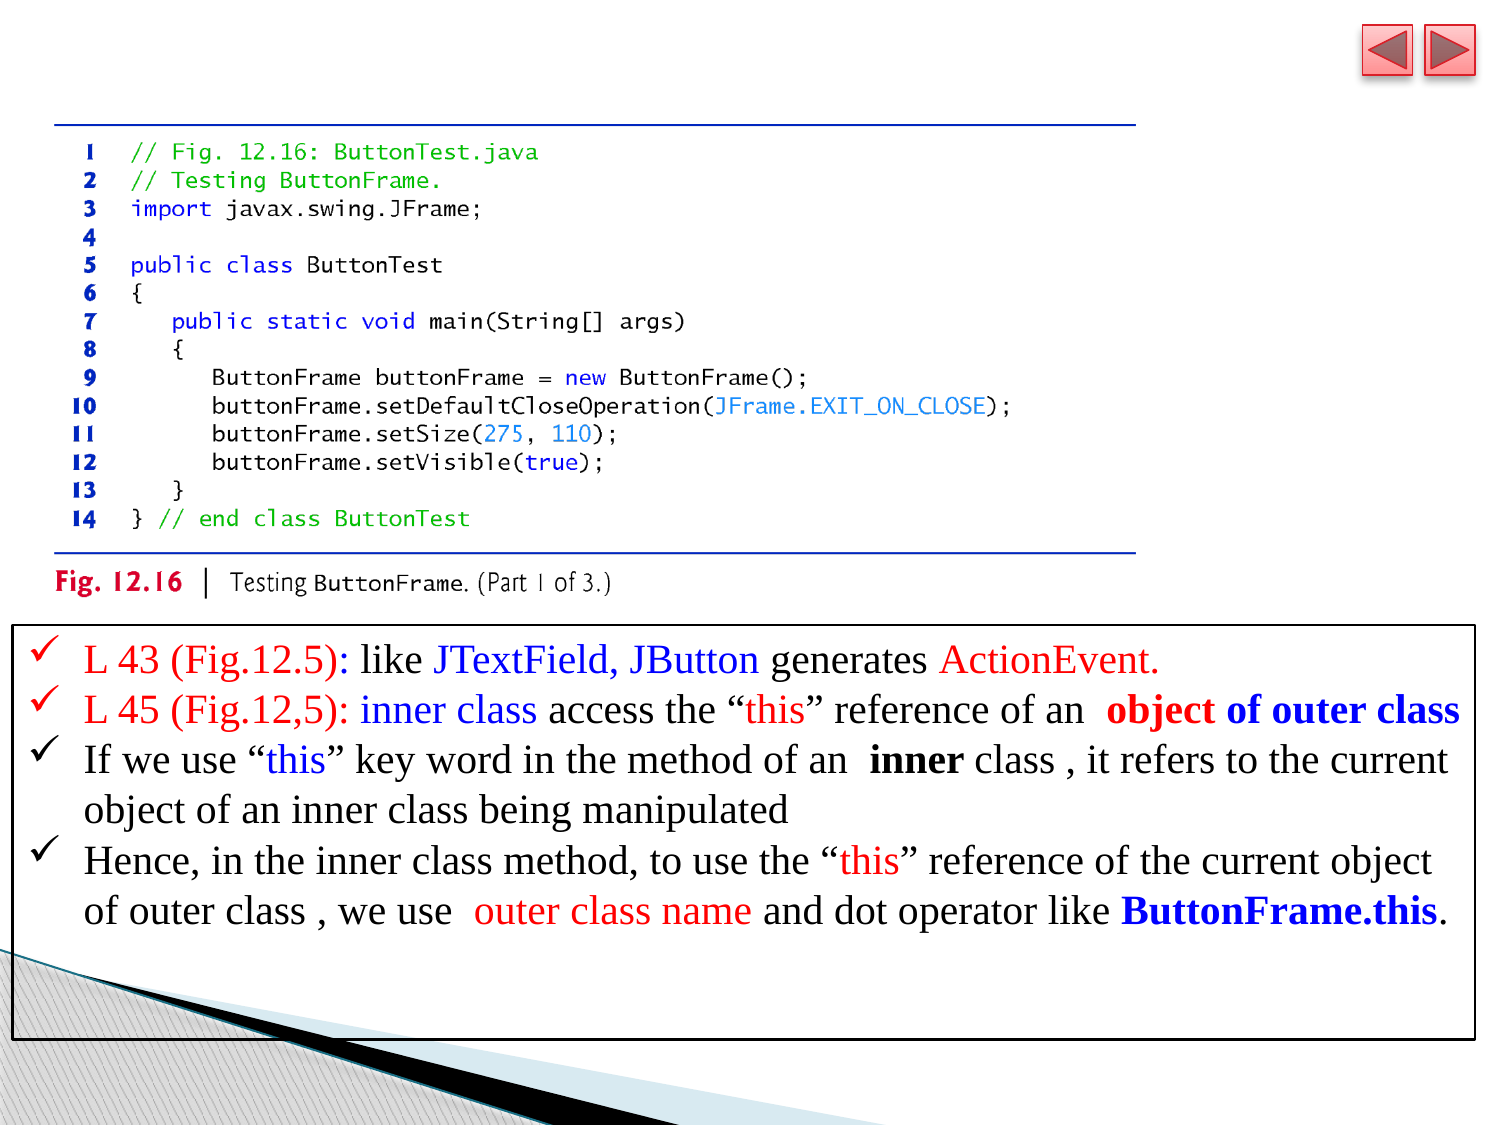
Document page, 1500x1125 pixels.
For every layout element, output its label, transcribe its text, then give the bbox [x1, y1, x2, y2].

text_box L 43 (Fig.12.5): like JTextField, JButton generates ActionEvent. L 45 (Fig.12,5): inner class access the “this” reference of an object of outer class If we use “this” key word in the method of an inner class , it refers to the current object of an inner class being manipulated Hence, in the inner class method, to use the “this” reference of the current object of outer class , we use outer class name and dot operator like ButtonFrame.this. [12, 624, 1475, 1040]
picture [12, 74, 1431, 936]
